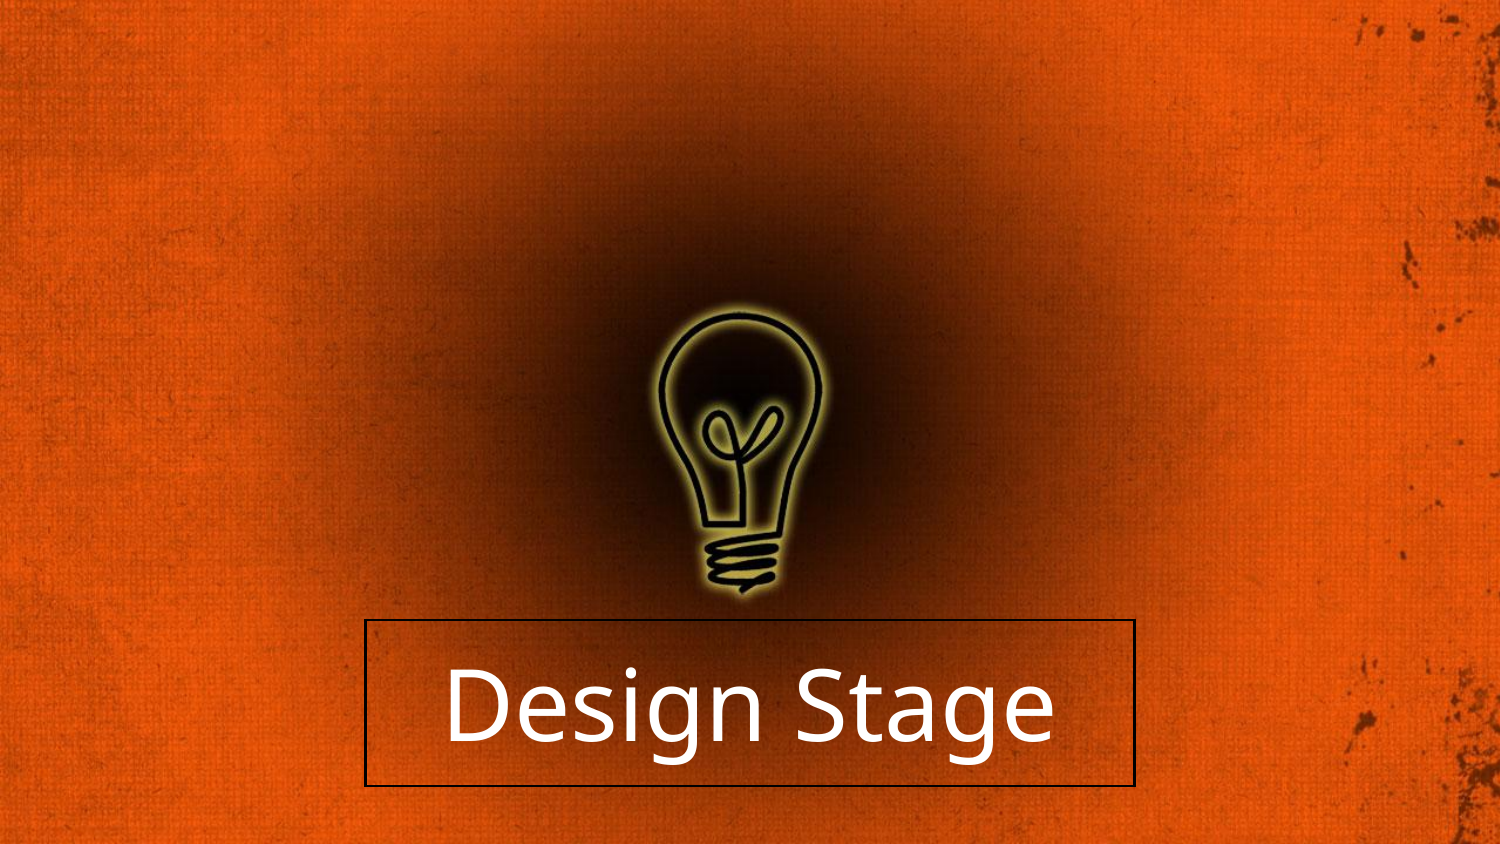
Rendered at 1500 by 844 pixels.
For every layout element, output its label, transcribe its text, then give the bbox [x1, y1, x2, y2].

picture [0, 0, 1500, 844]
table_header Design Stage [367, 621, 1133, 785]
